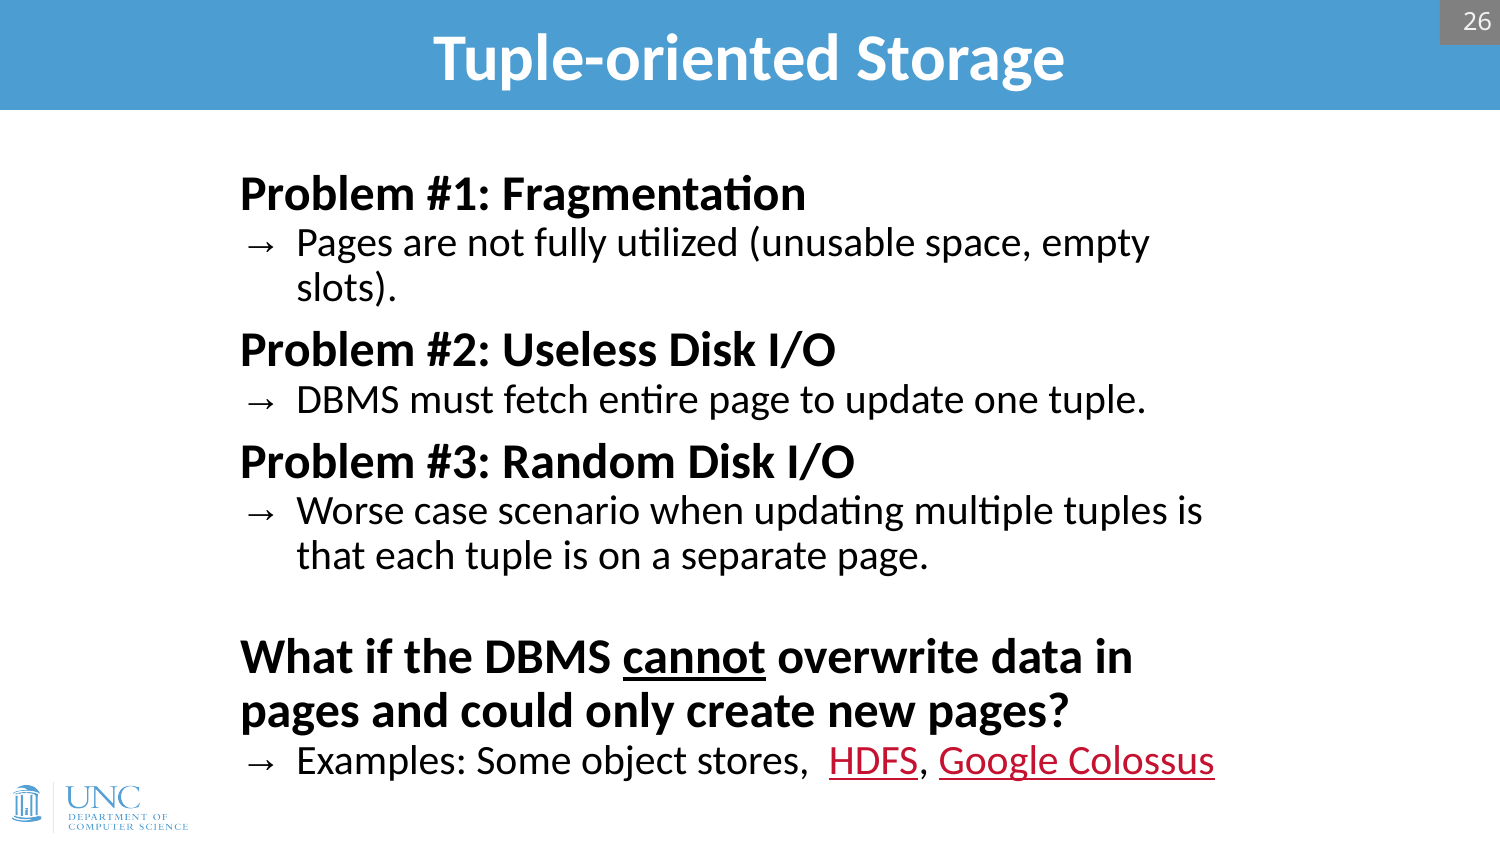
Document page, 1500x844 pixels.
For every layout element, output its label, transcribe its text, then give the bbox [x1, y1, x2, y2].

title Tuple-oriented Storage [0, 0, 1500, 110]
list Problem #1: Fragmentation Pages are not fully utilized (unusable space, empty slots). Problem #2: Useless Disk I/O DBMS must fetch entire page to update one tuple. Problem #3: Random Disk I/O Worse case scenario when updating multiple tuples is that each tuple is on a separate page. What if the DBMS cannot overwrite data in pages and could only create new pages? Examples: Some object stores, HDFS, Google Colossus [225, 159, 1275, 797]
text_box 26 [1439, 0, 1500, 45]
picture [12, 782, 188, 833]
